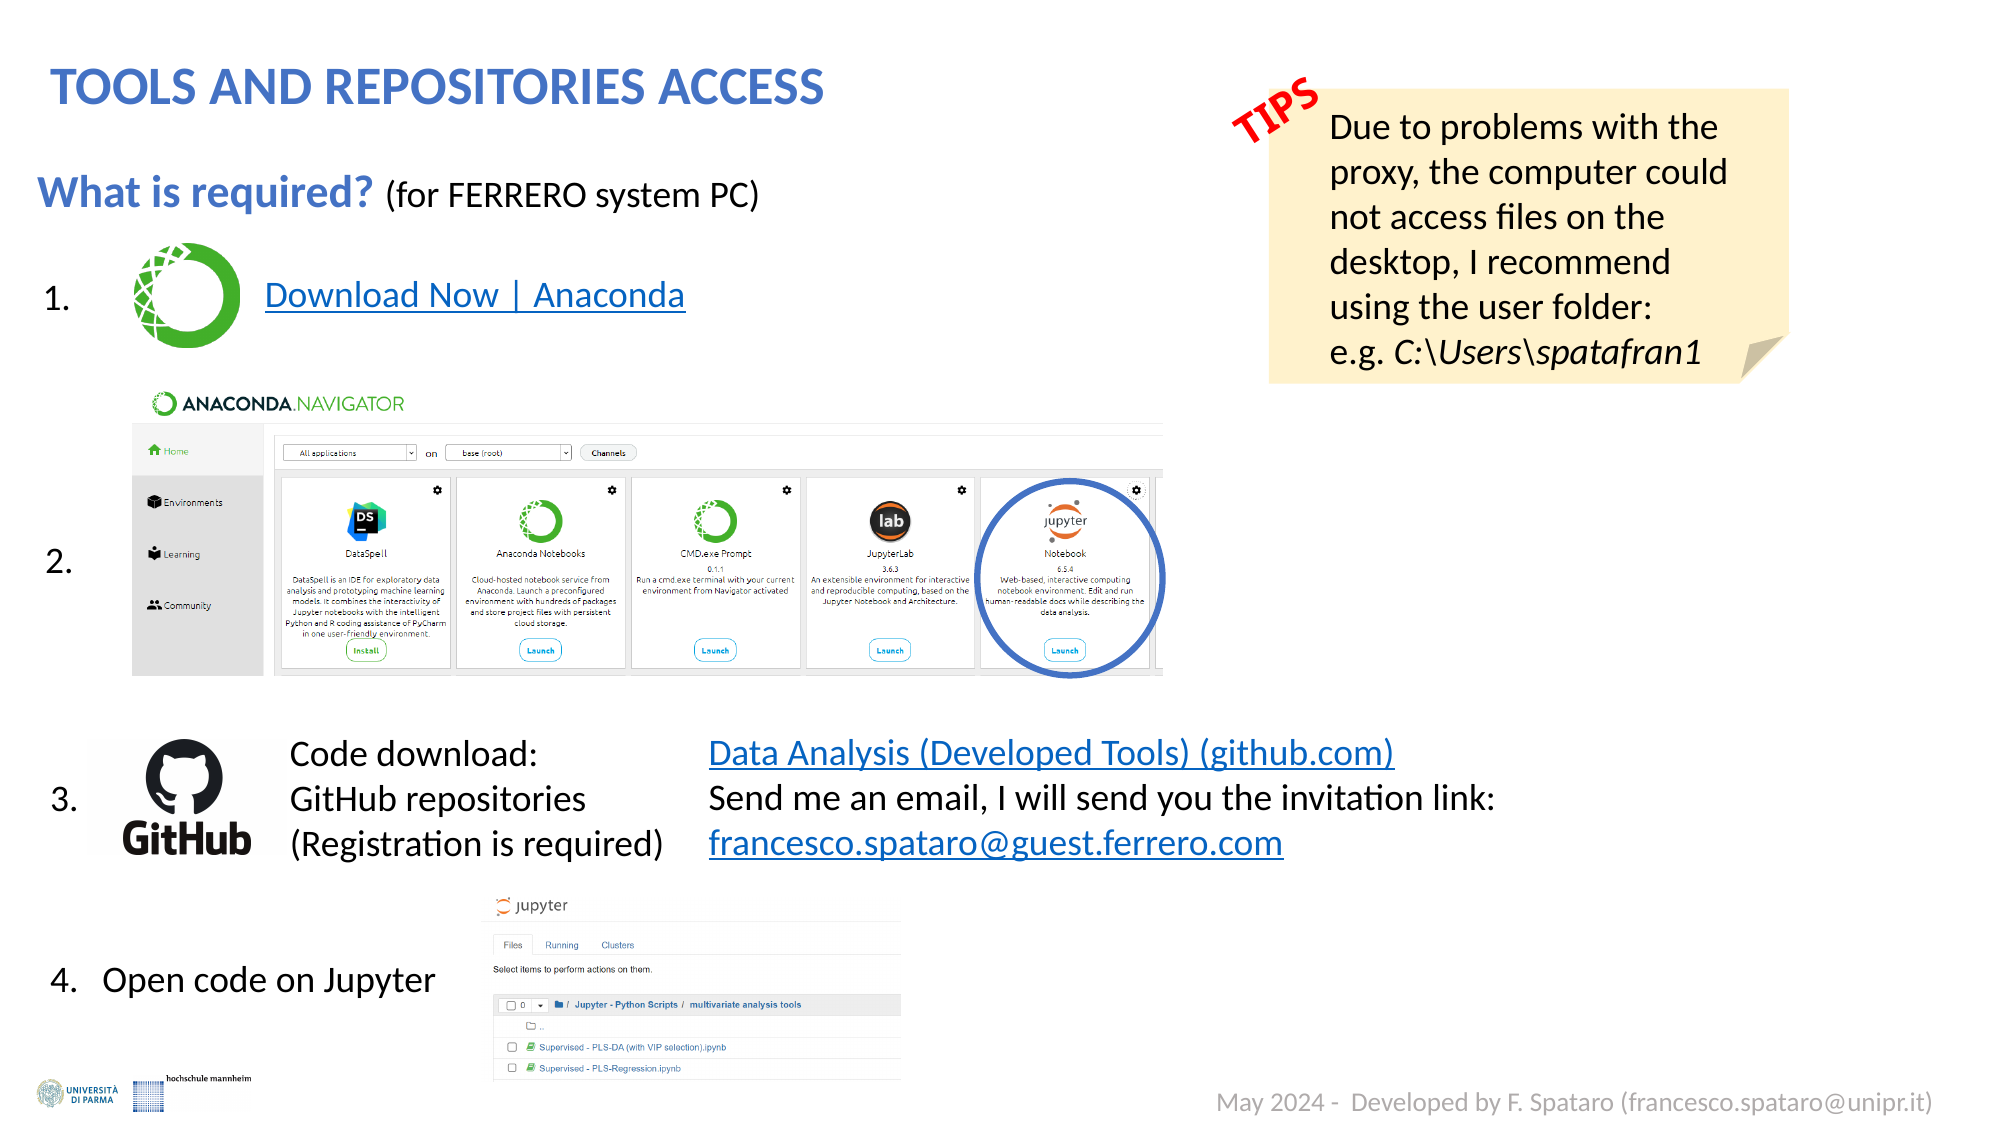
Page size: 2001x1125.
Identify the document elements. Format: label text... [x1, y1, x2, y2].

picture [134, 243, 240, 348]
text_box Due to problems with the proxy, the computer could not access files on the desktop, I recommend using the user folder: e.g. C:\Users\spatafran1 [1314, 94, 1775, 380]
text_box 4. [35, 948, 140, 1008]
picture [133, 1075, 251, 1112]
text_box 1. [27, 265, 133, 326]
picture [36, 1079, 118, 1108]
picture [132, 382, 1163, 676]
text_box TIPS [1208, 0, 1508, 170]
text_box What is required? (for FERRERO system PC) [22, 108, 1268, 224]
text_box Download Now | Anaconda [249, 263, 1268, 323]
text_box [1364, 88, 1792, 348]
text_box 3. [35, 766, 87, 827]
text_box May 2024 - Developed by F. Spataro (francesco.spataro@unipr.it) [1201, 1076, 2000, 1125]
picture [481, 897, 901, 1082]
text_box 2. [30, 528, 132, 589]
text_box Data Analysis (Developed Tools) (github.com) Send me an email, I will send you the invitation link: francesco.spataro@guest.ferrero.com [693, 720, 1750, 915]
text_box TOOLS AND REPOSITORIES ACCESS [35, 43, 887, 108]
picture [87, 739, 287, 855]
text_box [1268, 126, 1743, 384]
text_box Open code on Jupyter [140, 948, 481, 1008]
text_box Code download: GitHub repositories (Registration is required) [275, 721, 778, 872]
